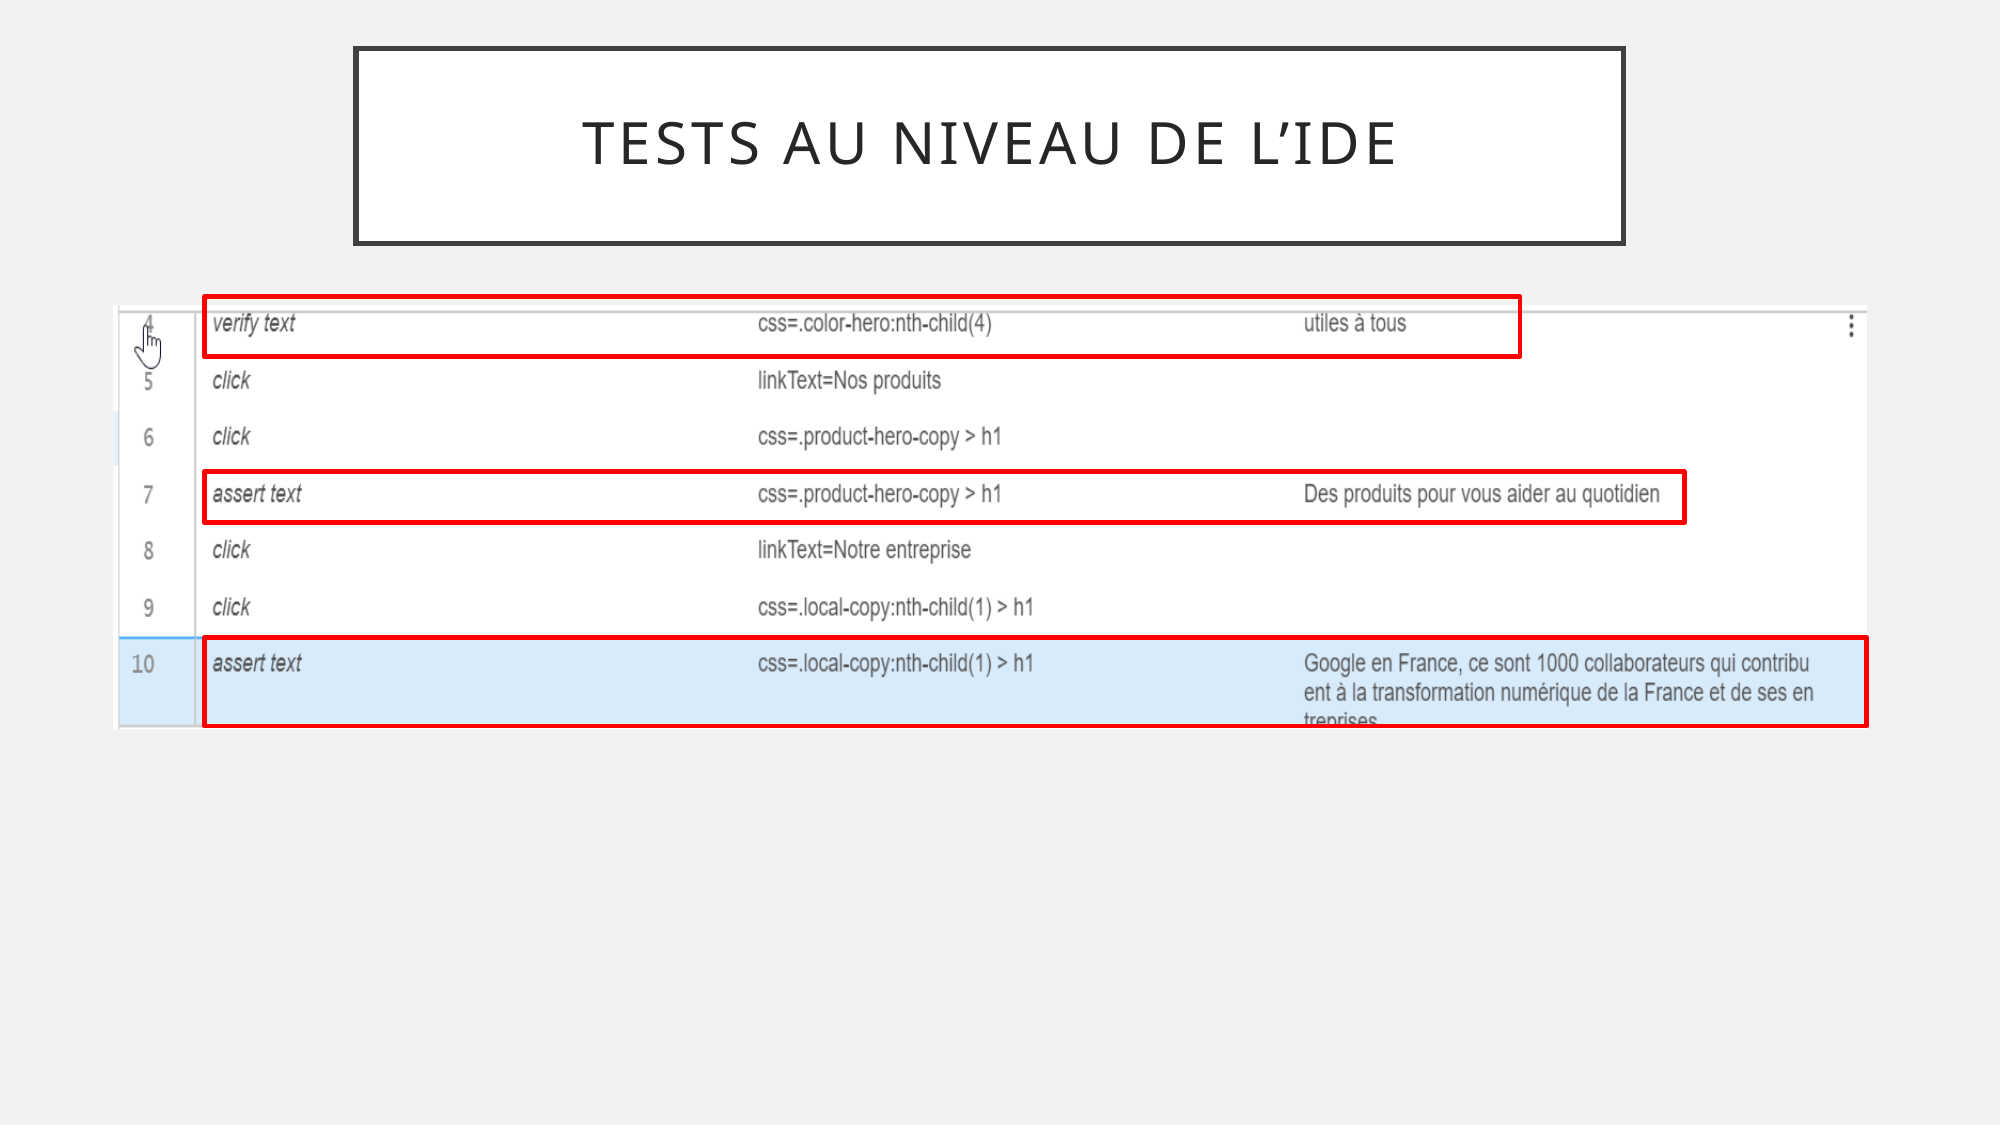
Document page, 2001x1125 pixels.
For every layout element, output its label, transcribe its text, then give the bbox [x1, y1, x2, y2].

title Tests AU niveau de l’ide [353, 46, 1626, 246]
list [113, 305, 1867, 729]
text_box [203, 296, 1521, 305]
